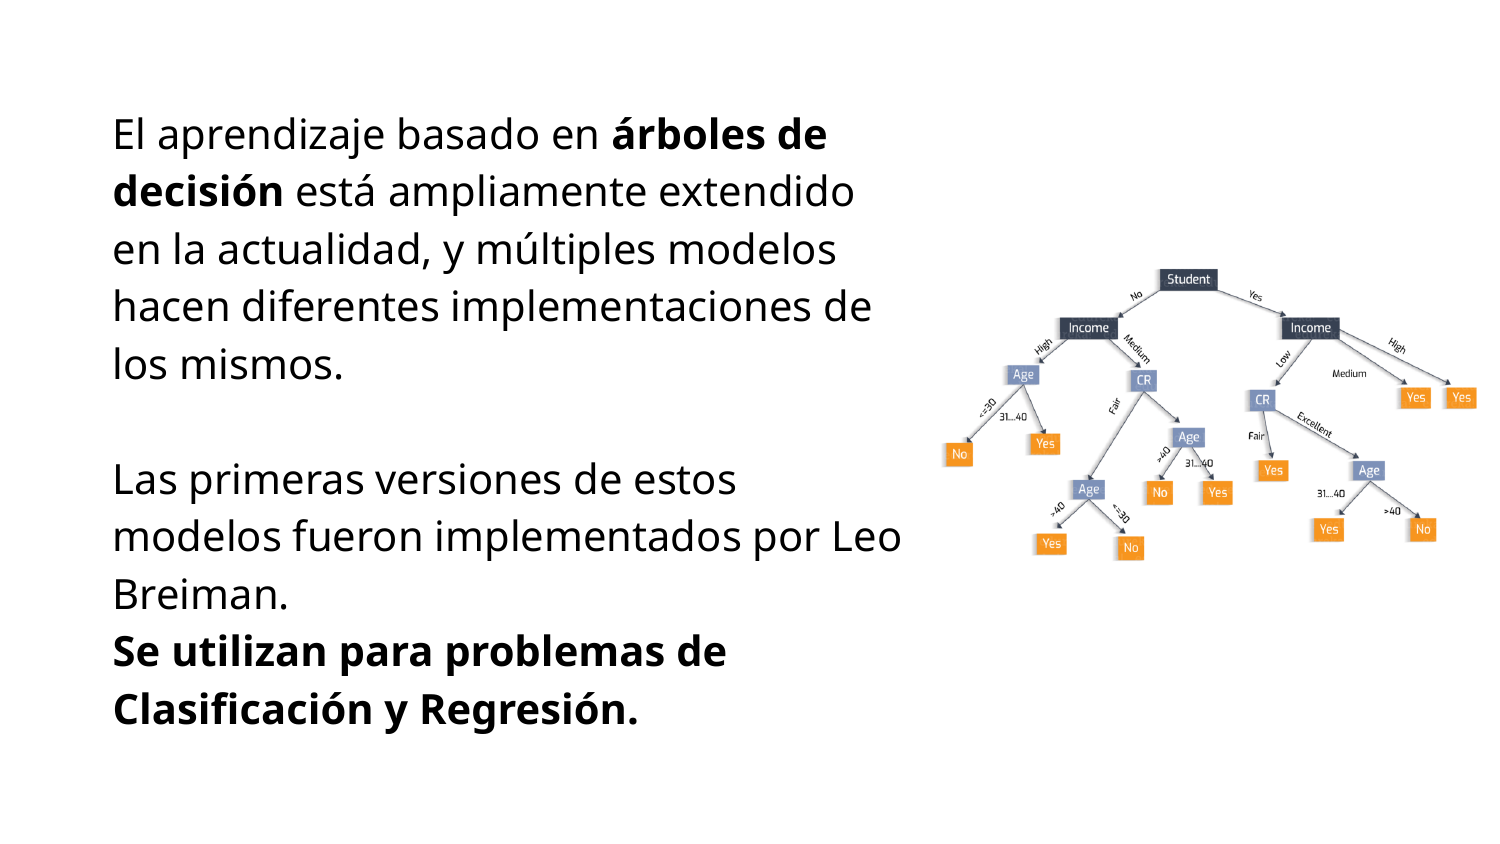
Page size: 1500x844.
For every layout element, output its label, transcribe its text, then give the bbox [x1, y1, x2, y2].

text_box El aprendizaje basado en árboles de decisión está ampliamente extendido en la actualidad, y múltiples modelos hacen diferentes implementaciones de los mismos. Las primeras versiones de estos modelos fueron implementados por Leo Breiman. Se utilizan para problemas de Clasificación y Regresión. [22, 92, 929, 844]
picture [916, 230, 1500, 584]
